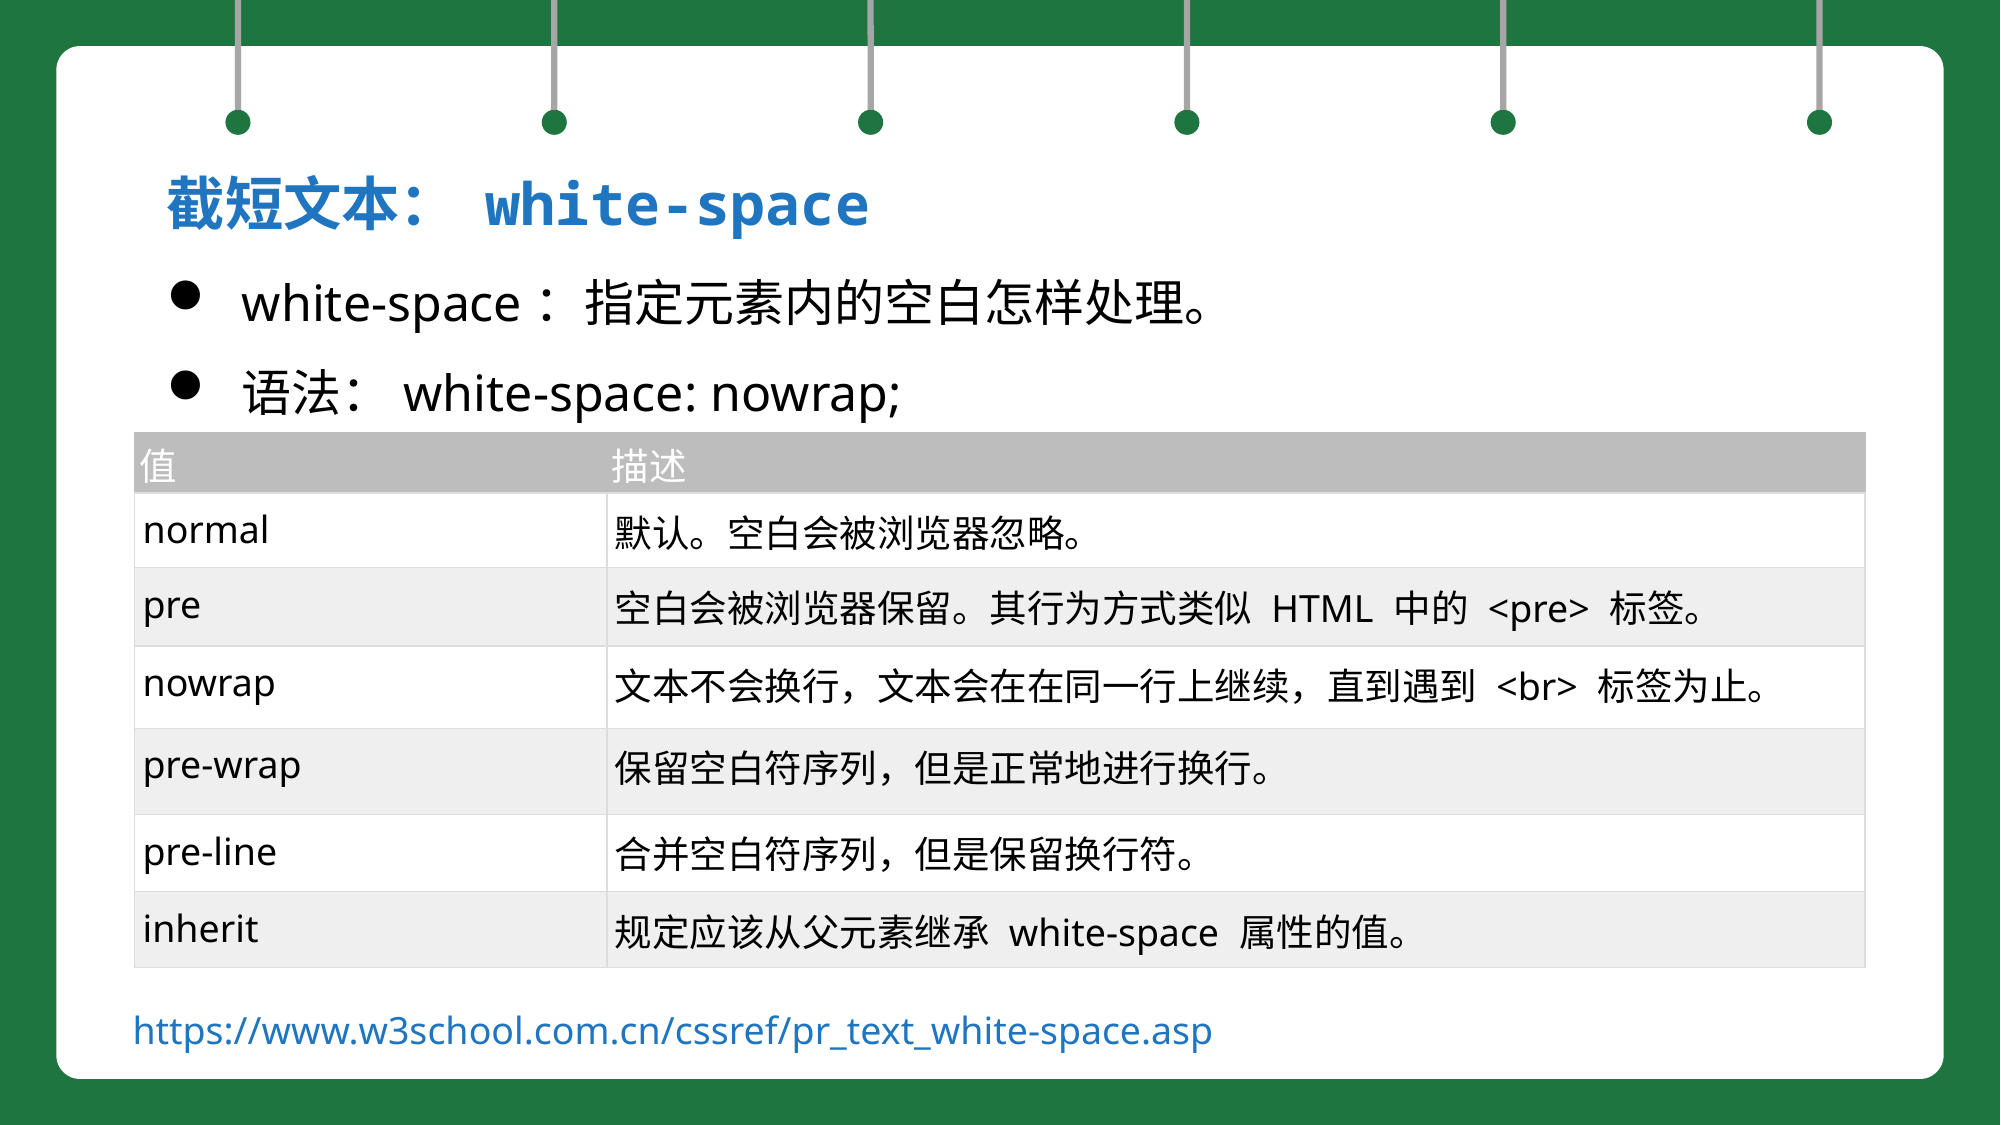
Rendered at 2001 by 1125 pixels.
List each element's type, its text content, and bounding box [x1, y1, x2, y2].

table_cell 默认。空白会被浏览器忽略。 [608, 494, 1864, 567]
table_cell 规定应该从父元素继承 white-space 属性的值。 [608, 892, 1864, 967]
table_cell normal [135, 494, 606, 567]
table_cell inherit [135, 892, 606, 967]
table_cell 保留空白符序列，但是正常地进行换行。 [608, 729, 1864, 814]
table_cell pre-wrap [135, 729, 606, 814]
table_cell 文本不会换行，文本会在在同一行上继续，直到遇到 <br> 标签为止。 [608, 647, 1864, 728]
table_cell 合并空白符序列，但是保留换行符。 [608, 815, 1864, 891]
table_cell nowrap [135, 647, 606, 728]
table_cell pre [135, 568, 606, 645]
text_box white-space：指定元素内的空白怎样处理。 语法：white-space: nowrap; [152, 234, 1808, 429]
table_cell 空白会被浏览器保留。其行为方式类似 HTML 中的 <pre> 标签。 [608, 568, 1864, 645]
text_box https://www.w3school.com.cn/cssref/pr_text_white-space.asp [117, 1000, 1422, 1060]
table_cell pre-line [135, 815, 606, 891]
table_header 描述 [608, 433, 1864, 492]
table_header 值 [135, 433, 606, 492]
text_box 截短文本： white-space [152, 124, 1848, 245]
